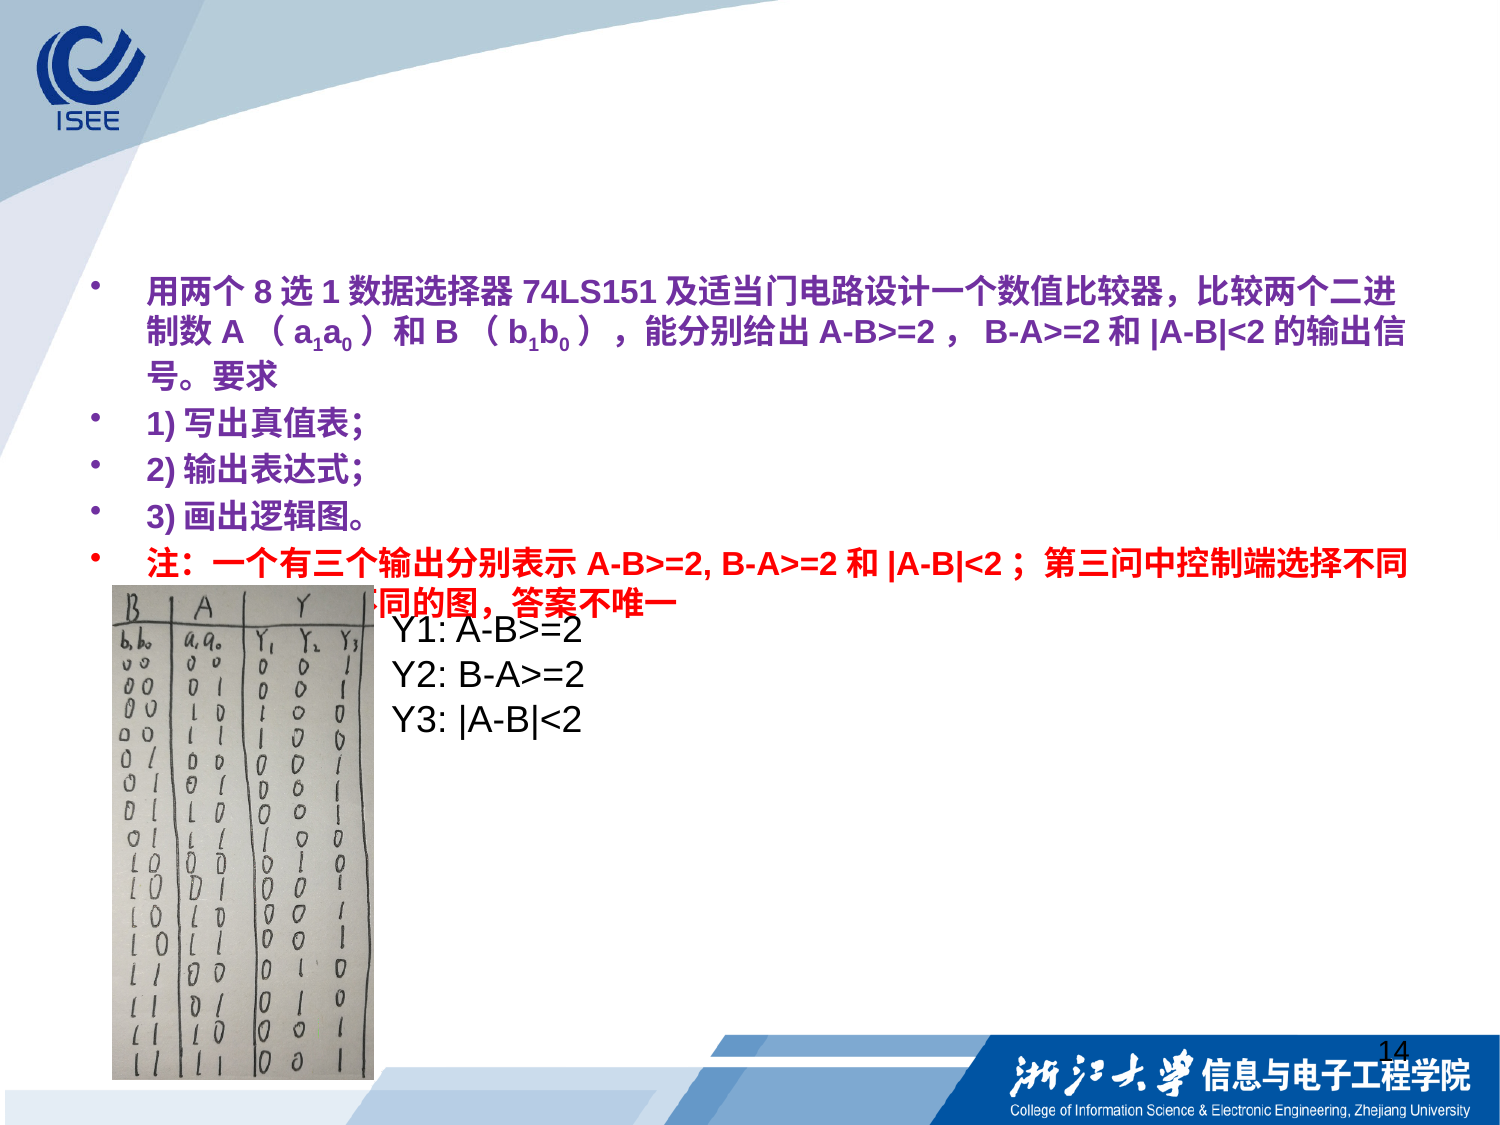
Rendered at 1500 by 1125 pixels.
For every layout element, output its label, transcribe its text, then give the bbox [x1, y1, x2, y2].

slide_number 14 [1074, 1024, 1426, 1103]
list 用两个8选1数据选择器74LS151及适当门电路设计一个数值比较器，比较两个二进制数A（a1a0）和B（b1b0），能分别给出A-B>=2，B-A>=2和|A-B|<2的输出信号。要求 1)写出真值表； 2)输出表达式； 3)画出逻辑图。 注：一个有三个输出分别表示A-B>=2, B-A>=2和|A-B|<2；第三问中控制端选择不同的变量，可有不同的图，答案不唯一 [75, 262, 1425, 1005]
picture [5, 585, 1500, 1125]
text_box Y1: A-B>=2 Y2: B-A>=2 Y3: |A-B|<2 [377, 597, 617, 748]
picture [0, 0, 1500, 540]
